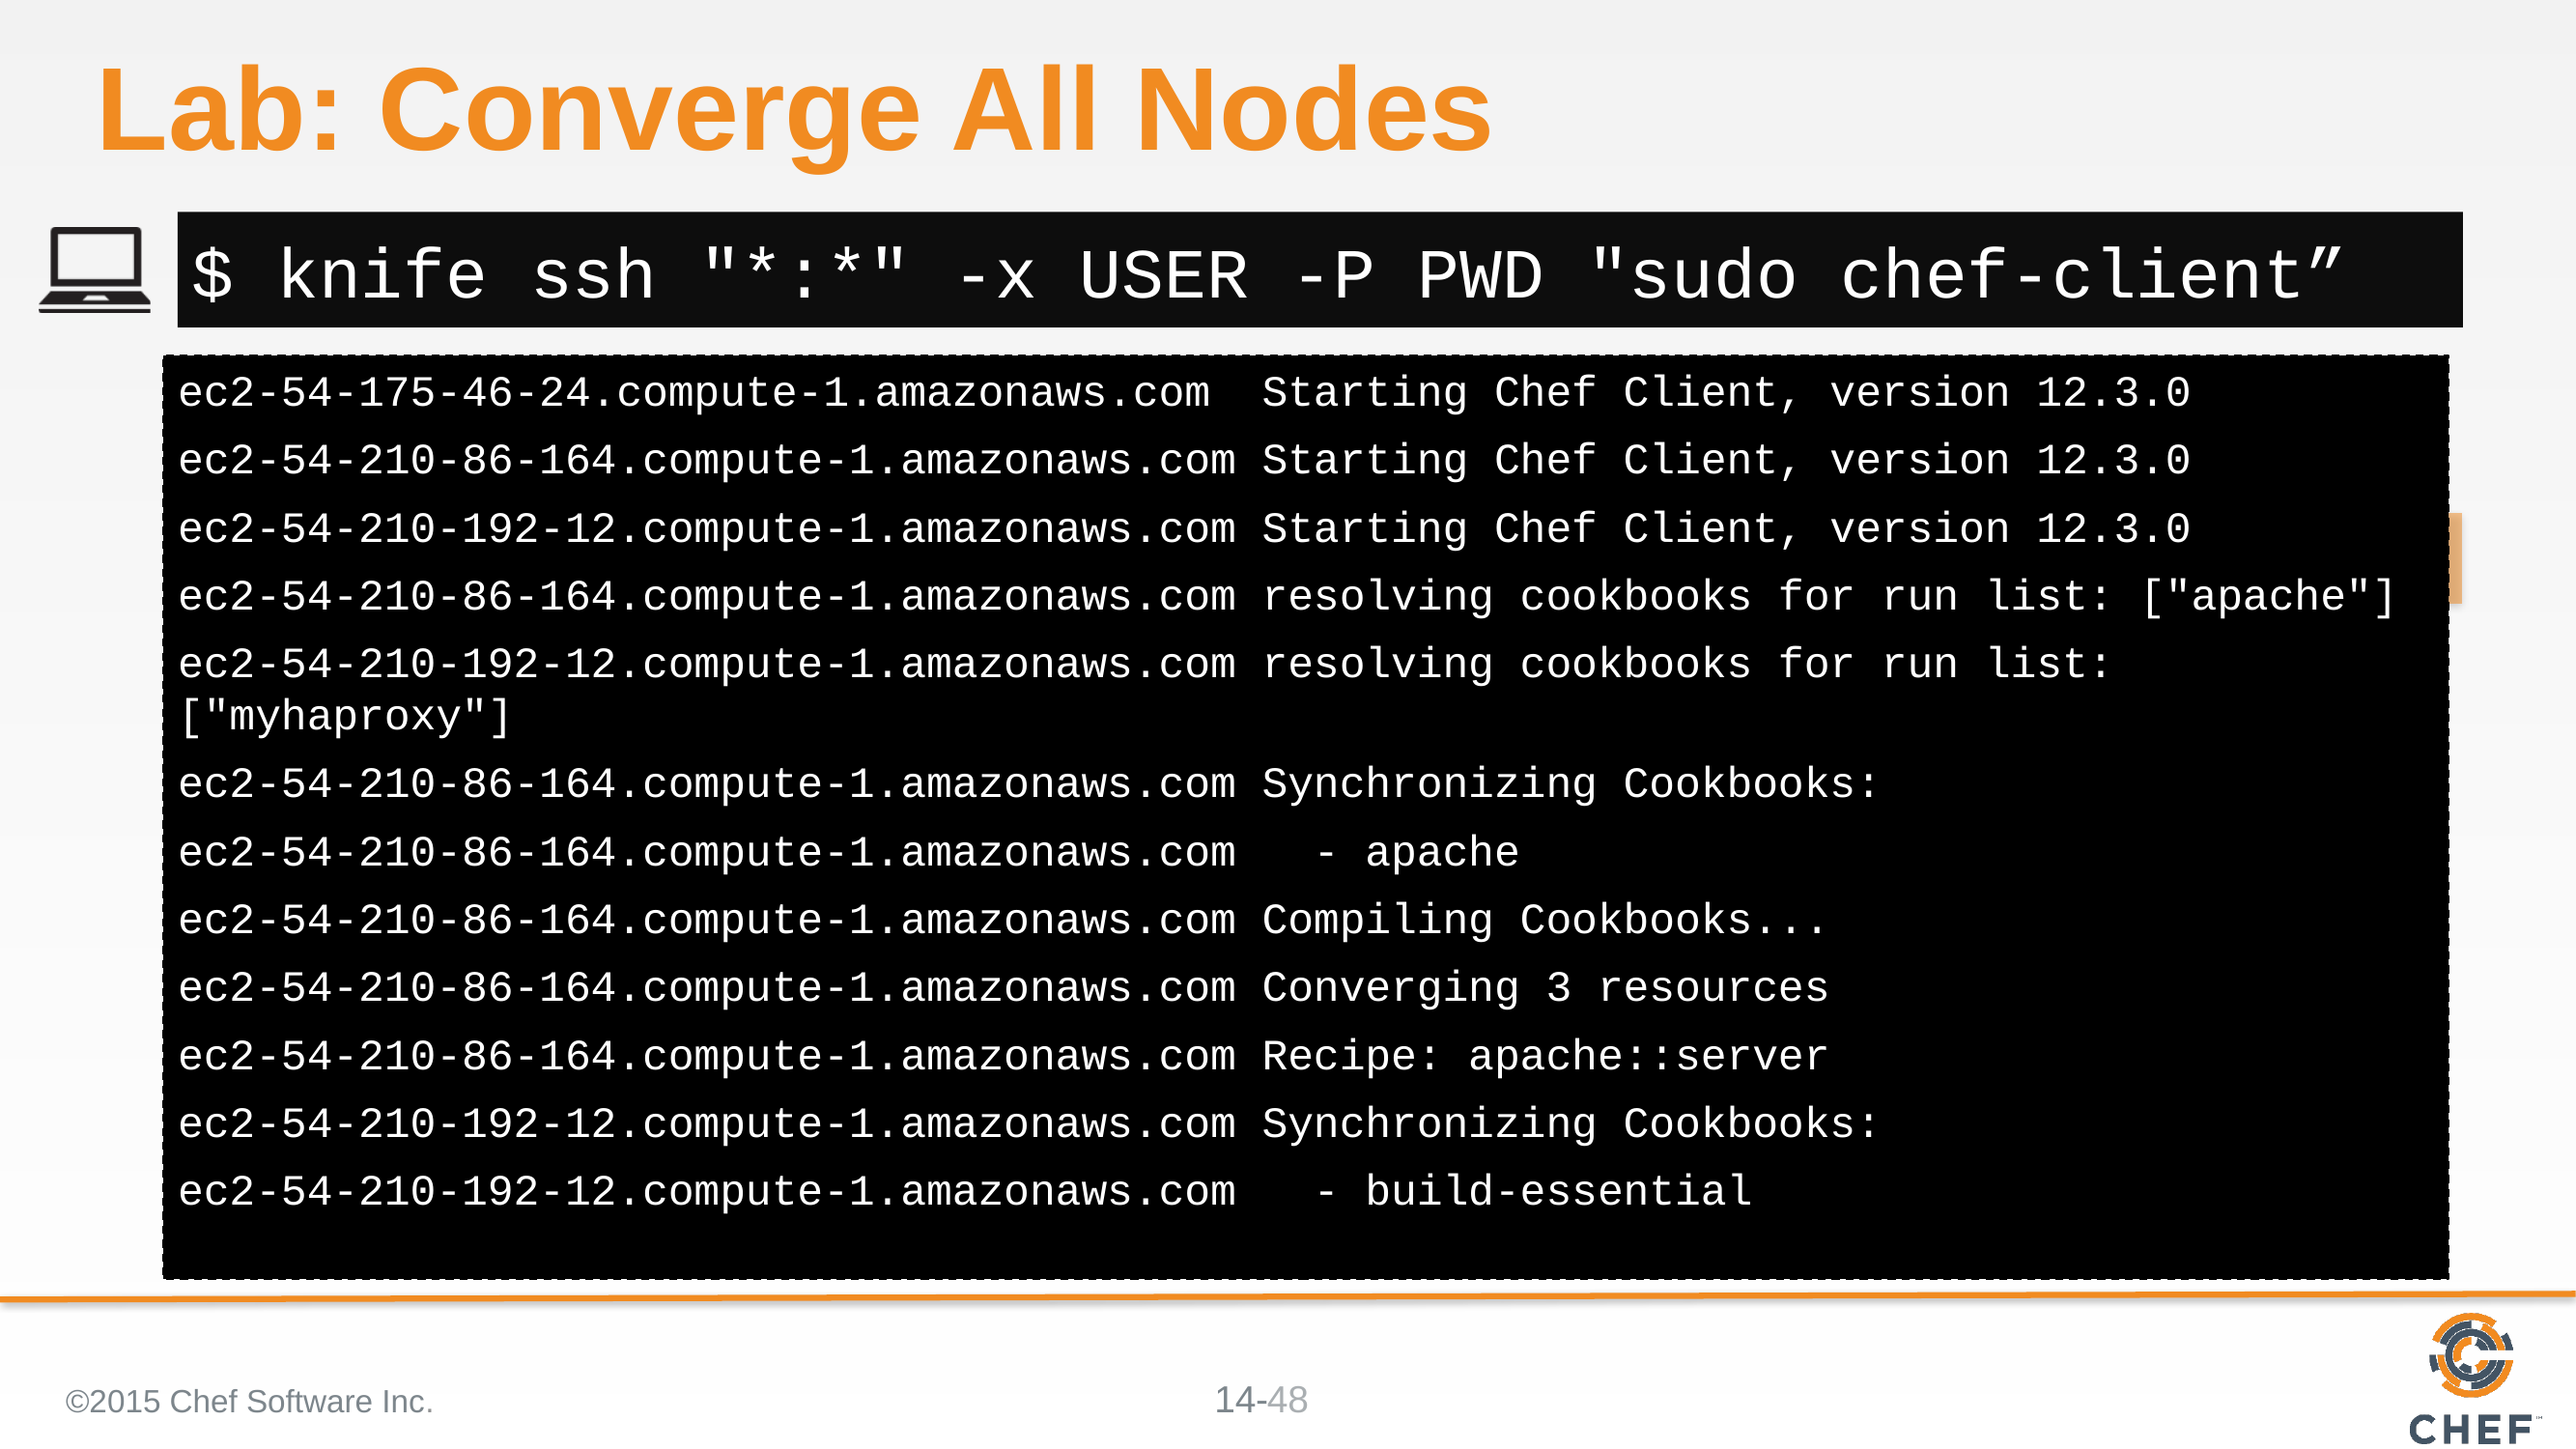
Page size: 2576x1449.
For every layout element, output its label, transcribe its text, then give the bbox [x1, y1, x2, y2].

list $ knife ssh "*:*" -x USER -P PWD "sudo chef-client” [177, 212, 2463, 327]
footer ©2015 Chef Software Inc. [51, 1359, 952, 1440]
picture [2399, 1297, 2550, 1449]
title Lab: Converge All Nodes [96, 48, 2463, 180]
slide_number 48 [998, 1359, 1578, 1437]
list ec2-54-175-46-24.compute-1.amazonaws.com Starting Chef Client, version 12.3.0 ec2-54-210-86-164.compute-1.amazonaws.com Starting Chef Client, version 12.3.0 ec2-54-210-192-12.compute-1.amazonaws.com Starting Chef Client, version 12.3.0 ec2-54-210-86-164.compute-1.amazonaws.com resolving cookbooks for run list: ["apache"] ec2-54-210-192-12.compute-1.amazonaws.com resolving cookbooks for run list: ["myhaproxy"] ec2-54-210-86-164.compute-1.amazonaws.com Synchronizing Cookbooks: ec2-54-210-86-164.compute-1.amazonaws.com - apache ec2-54-210-86-164.compute-1.amazonaws.com Compiling Cookbooks... ec2-54-210-86-164.compute-1.amazonaws.com Converging 3 resources ec2-54-210-86-164.compute-1.amazonaws.com Recipe: apache::server ec2-54-210-192-12.compute-1.amazonaws.com Synchronizing Cookbooks: ec2-54-210-192-12.compute-1.amazonaws.com - build-essential [162, 355, 2449, 1280]
